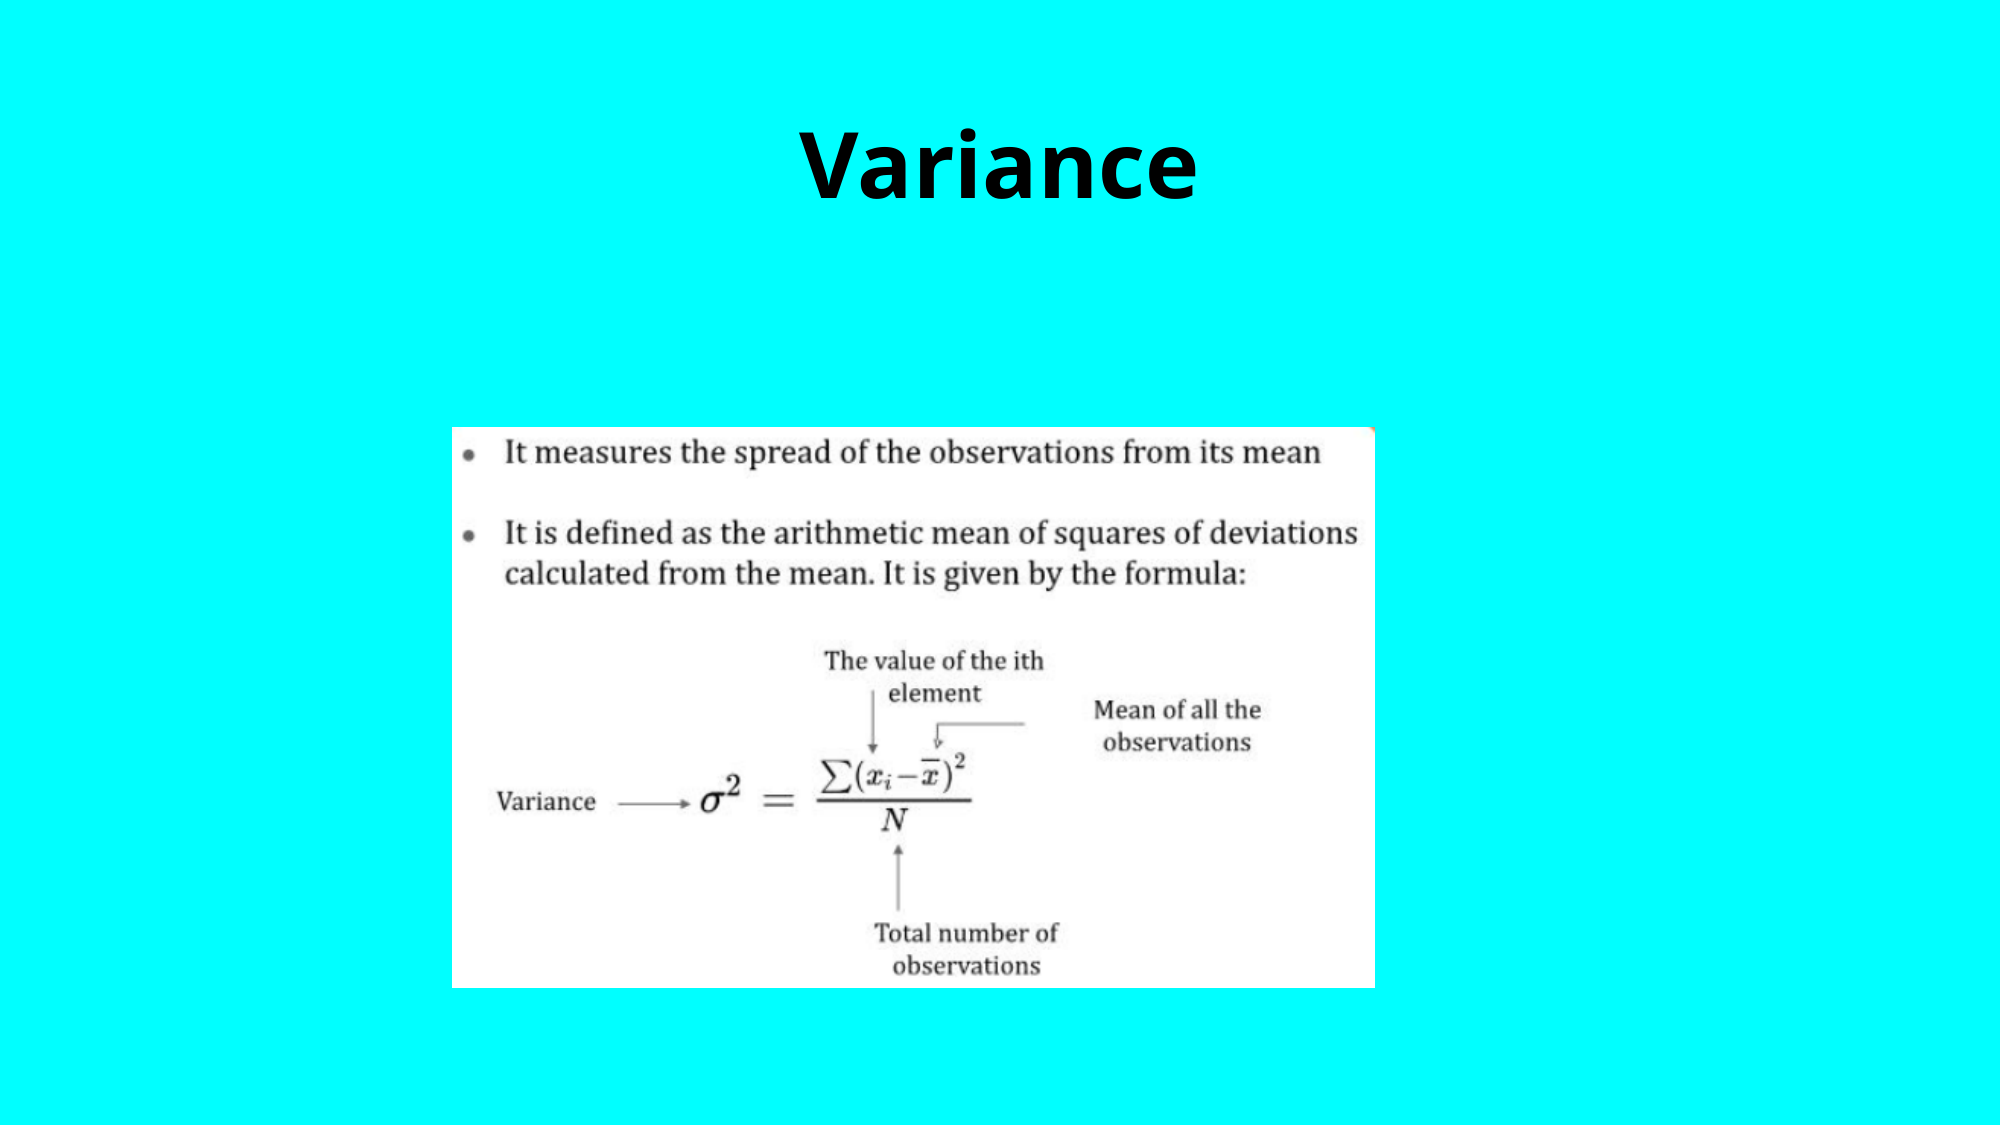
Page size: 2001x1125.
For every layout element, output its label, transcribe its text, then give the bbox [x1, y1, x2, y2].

title Variance [137, 59, 1863, 278]
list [452, 426, 1375, 988]
